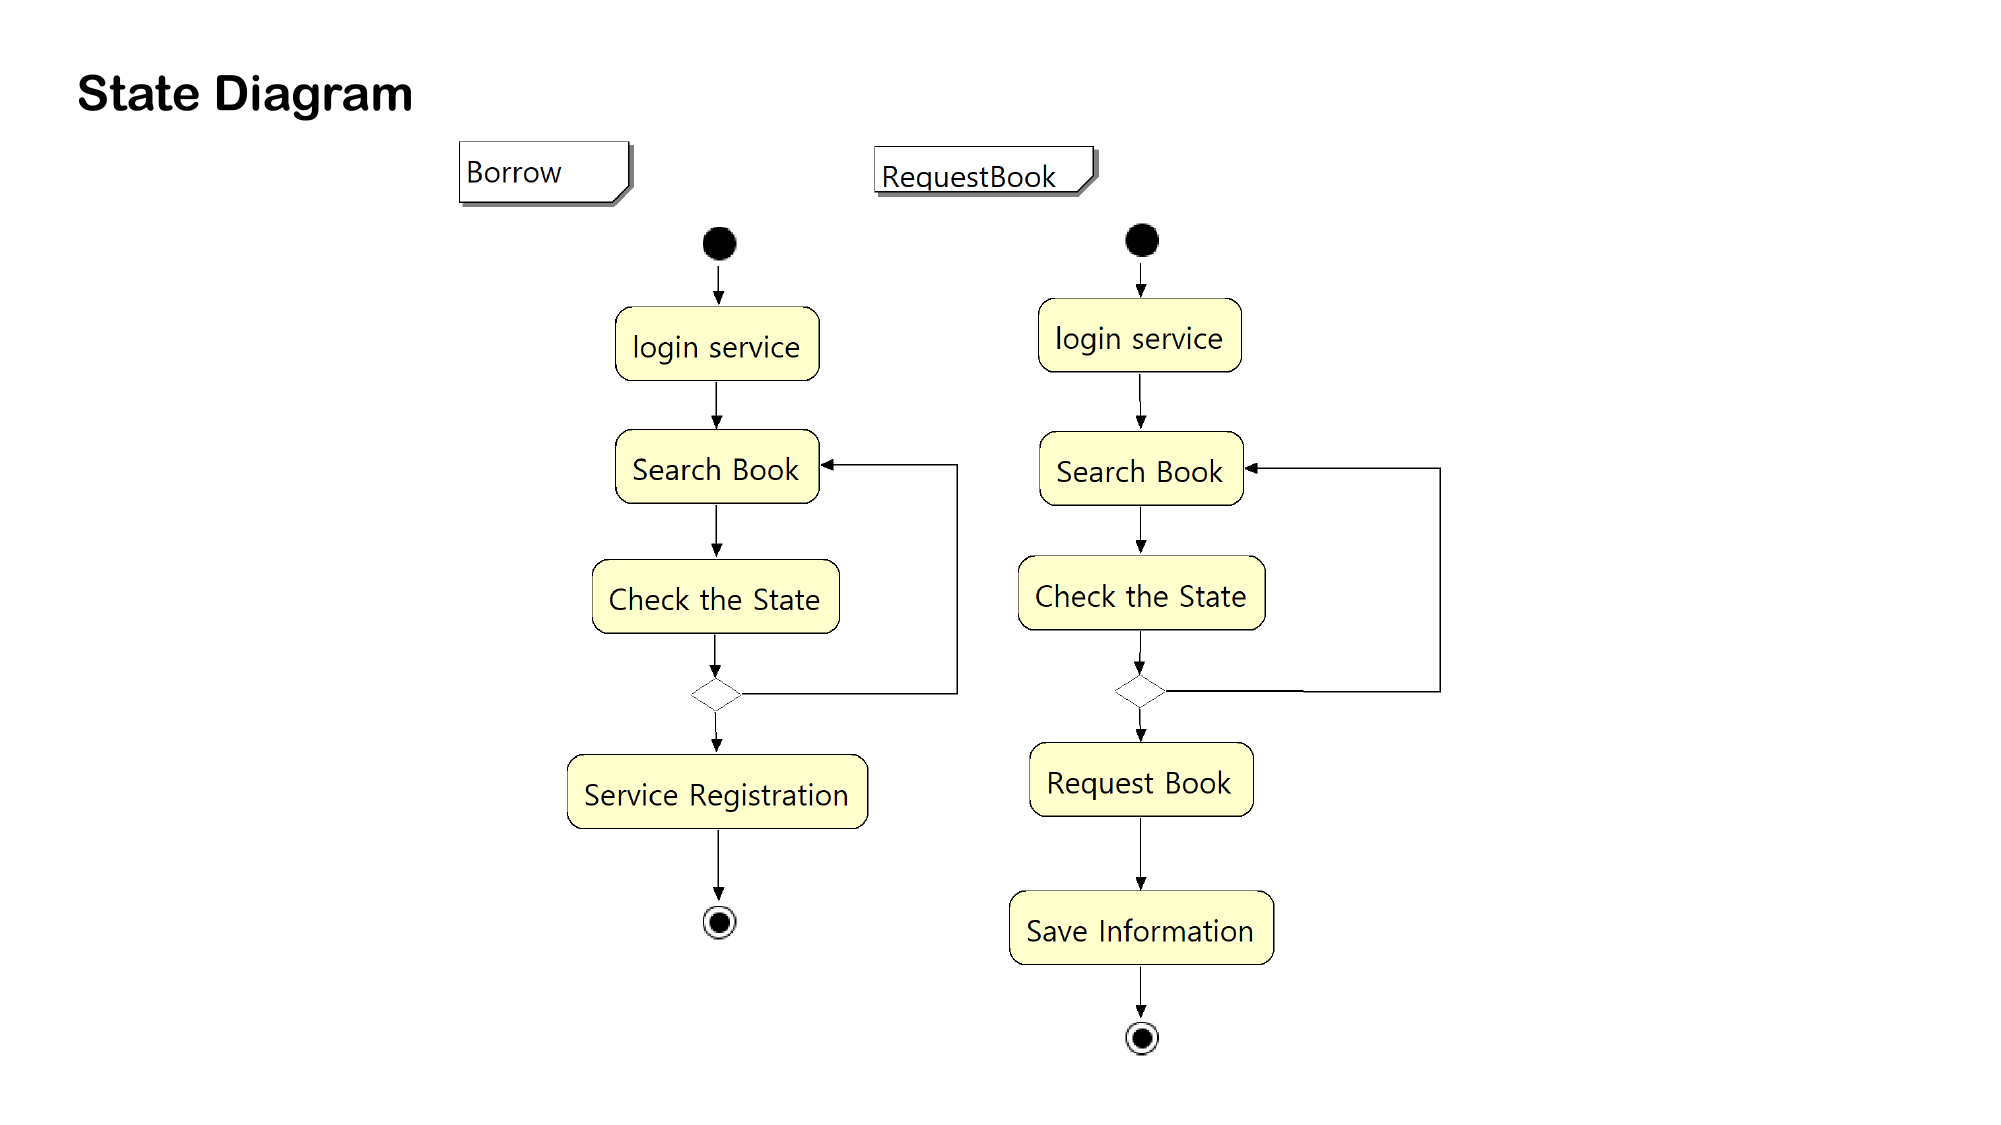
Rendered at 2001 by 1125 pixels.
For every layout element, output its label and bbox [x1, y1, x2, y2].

picture [68, 61, 427, 130]
picture [446, 129, 1468, 1088]
